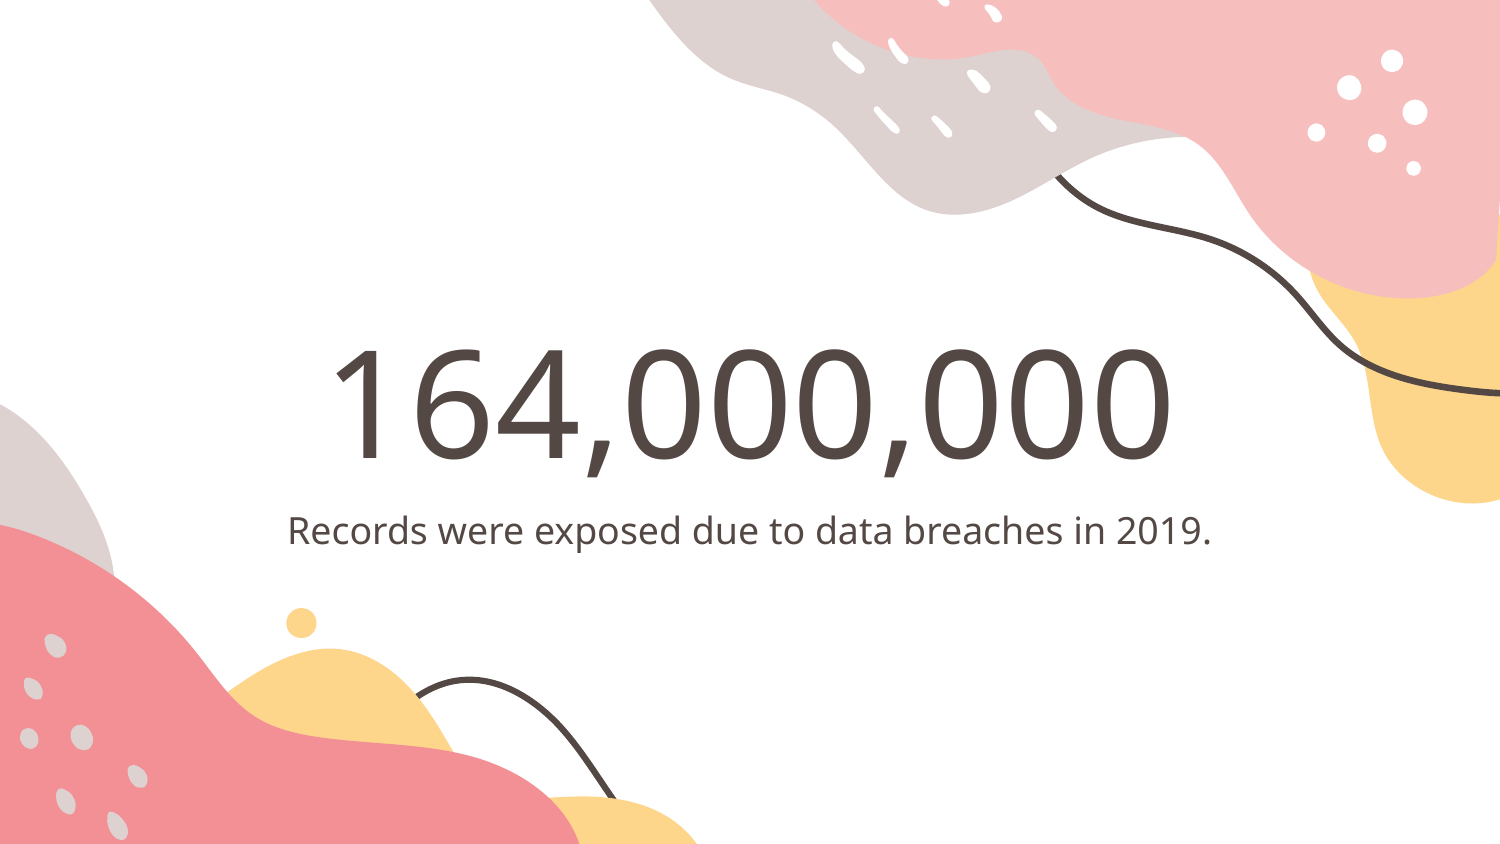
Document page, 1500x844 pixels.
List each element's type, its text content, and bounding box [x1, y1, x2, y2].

list Records were exposed due to data breaches in 2019. [51, 492, 1449, 706]
title 164,000,000 [51, 181, 1449, 492]
